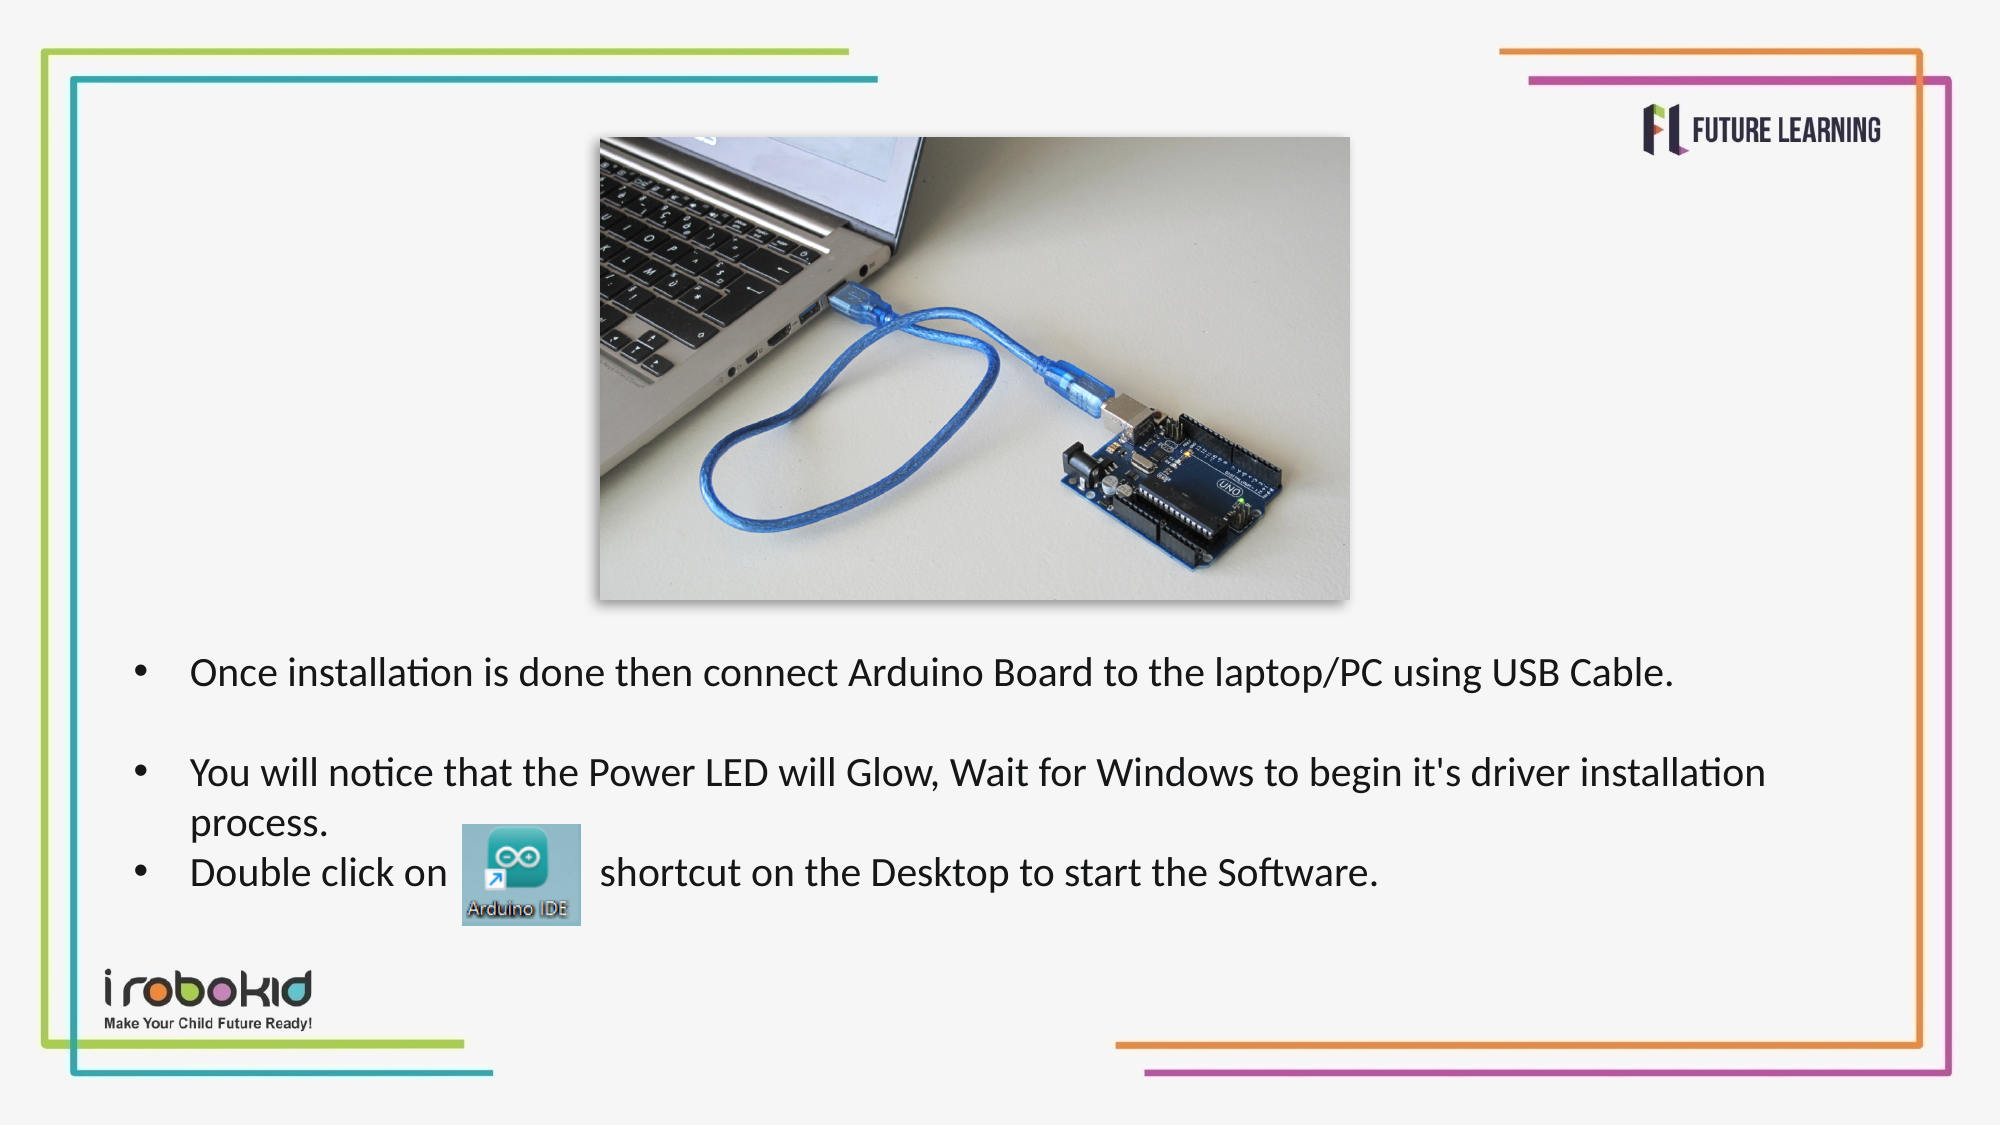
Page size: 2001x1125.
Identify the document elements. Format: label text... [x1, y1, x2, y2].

text_box [337, 37, 1688, 225]
picture [0, 0, 2001, 1125]
text_box Once installation is done then connect Arduino Board to the laptop/PC using USB Cable. You will notice that the Power LED will Glow, Wait for Windows to begin it's driver installation process. Double click on shortcut on the Desktop to start the Software. [118, 637, 1882, 953]
